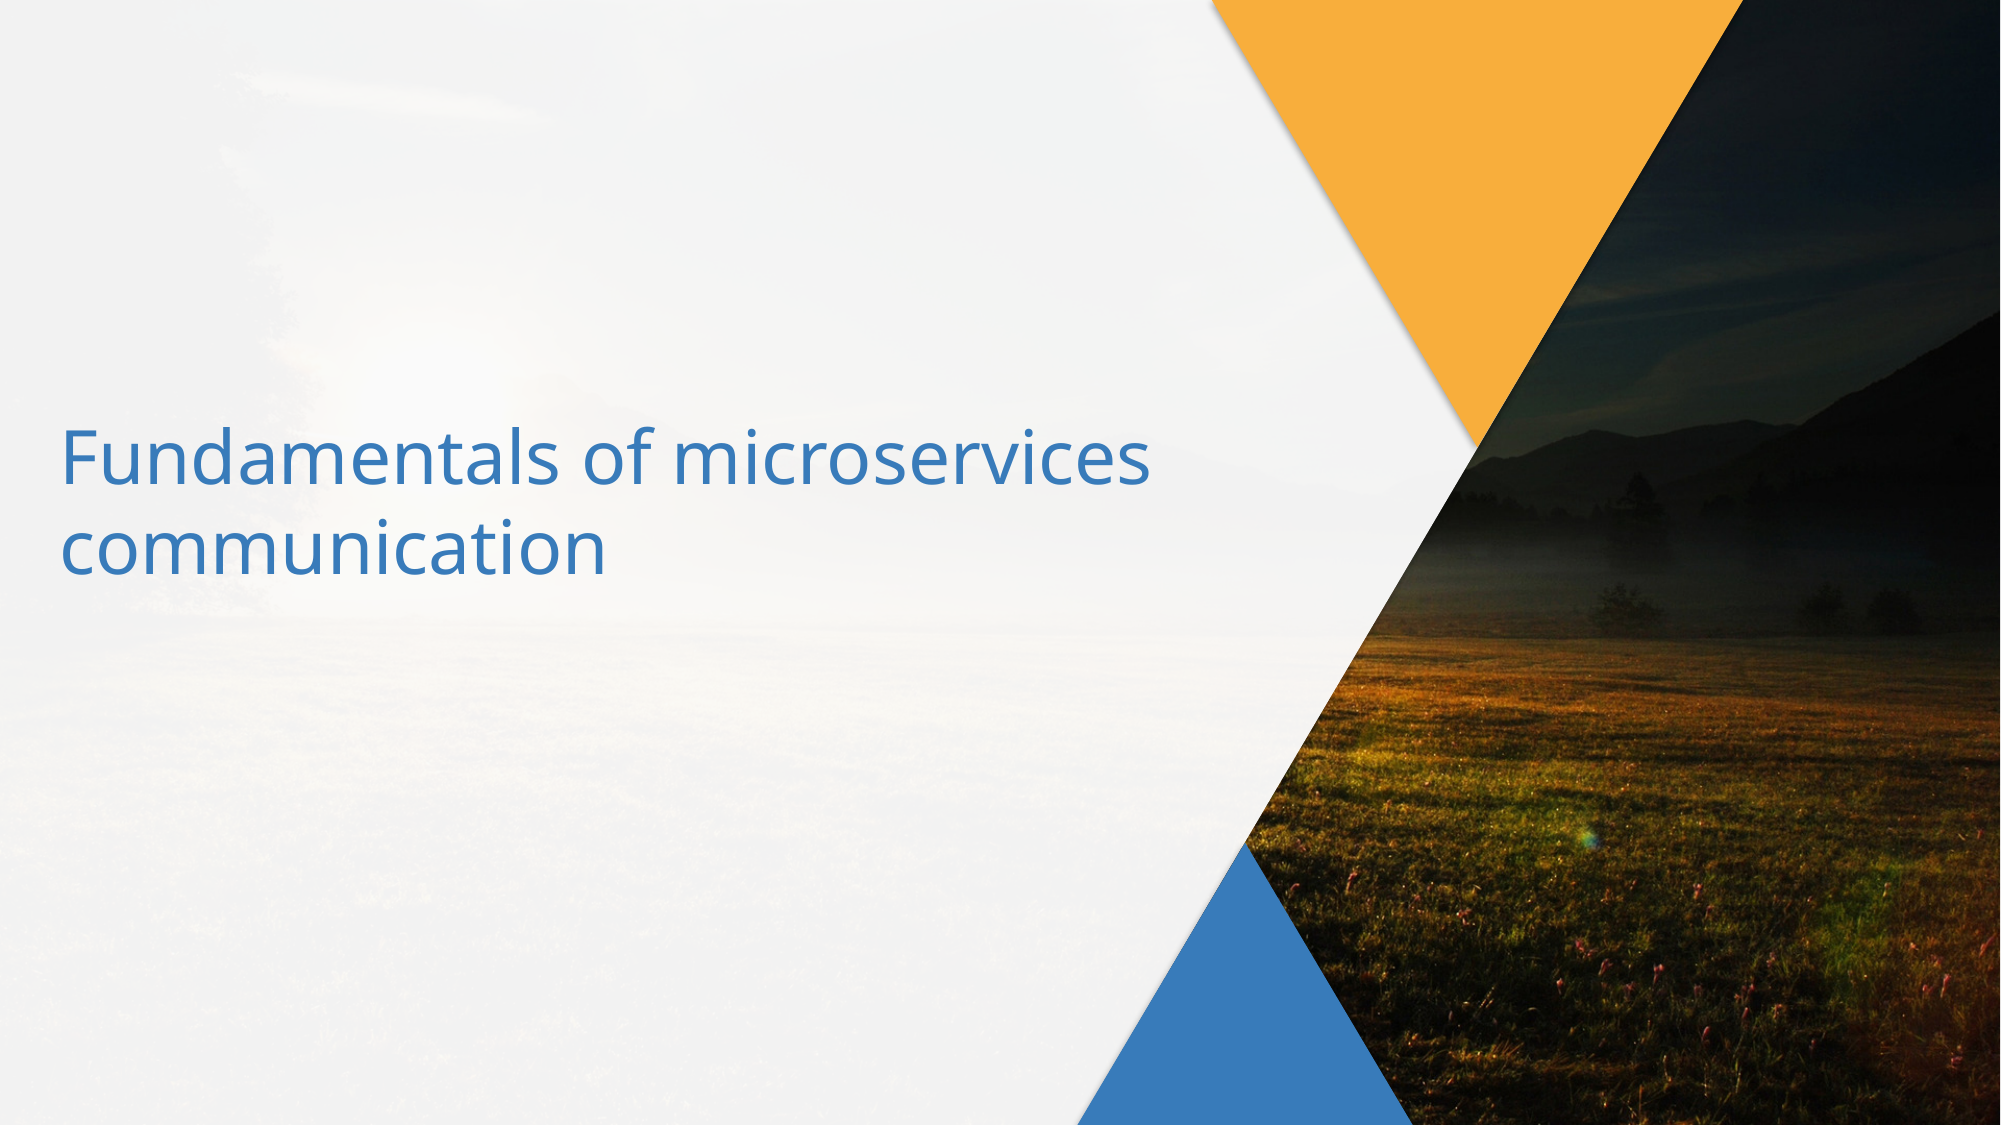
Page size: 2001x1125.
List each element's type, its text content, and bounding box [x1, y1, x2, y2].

picture [1246, 0, 2001, 1125]
list Fundamentals of microservices communication [44, 402, 1207, 516]
